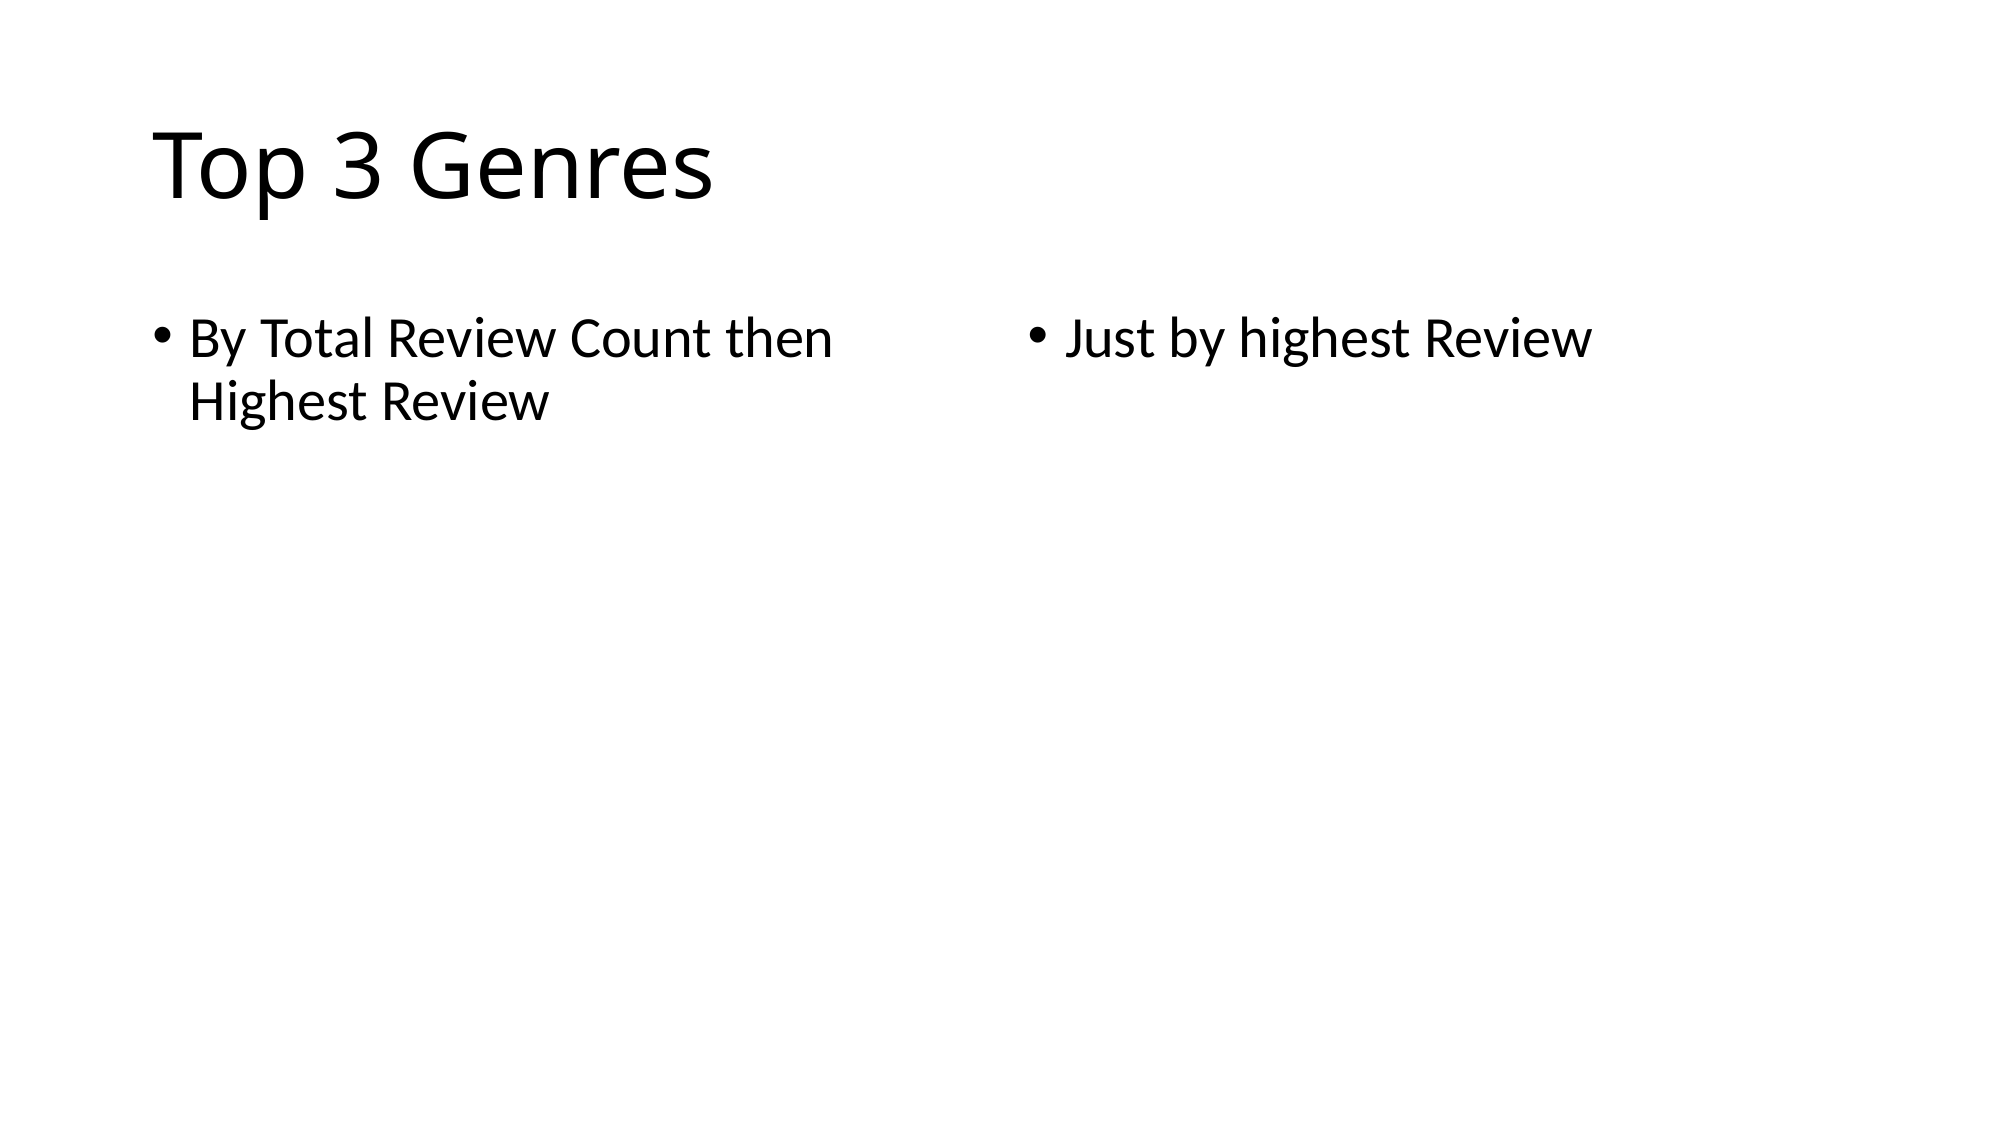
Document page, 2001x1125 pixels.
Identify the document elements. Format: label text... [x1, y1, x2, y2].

title Top 3 Genres [137, 59, 1863, 278]
list Just by highest Review [1012, 299, 1863, 1014]
list By Total Review Count then Highest Review [137, 299, 988, 1014]
